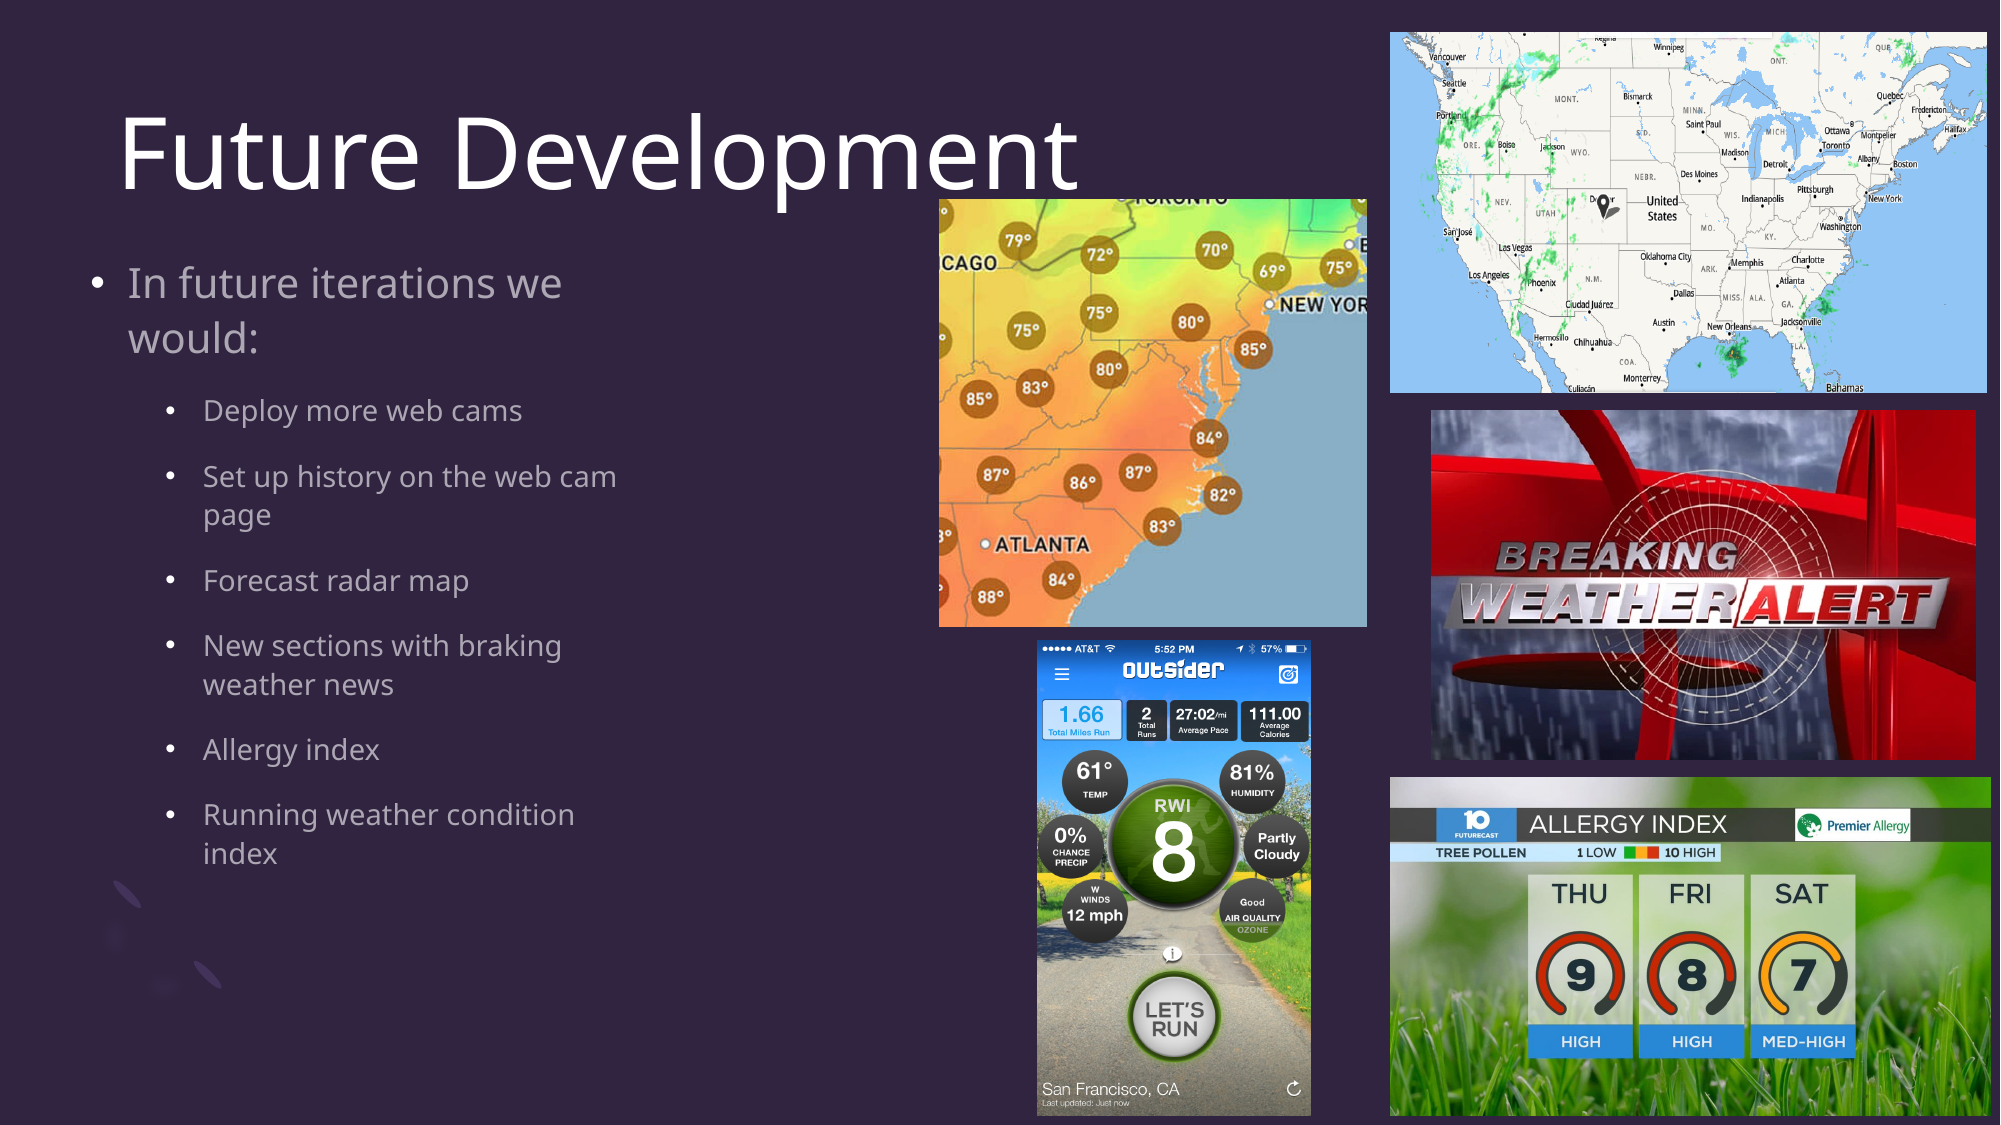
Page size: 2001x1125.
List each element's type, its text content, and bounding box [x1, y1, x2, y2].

picture [1390, 777, 1991, 1116]
title Future Development [90, 90, 1390, 309]
picture [1037, 640, 1311, 1116]
picture [1390, 32, 1987, 393]
picture [1430, 410, 1976, 760]
picture [939, 199, 1367, 627]
list In future iterations we would: Deploy more web cams Set up history on the web cam page Forecast radar map New sections with braking weather news Allergy index Running weather condition index [90, 251, 639, 1092]
